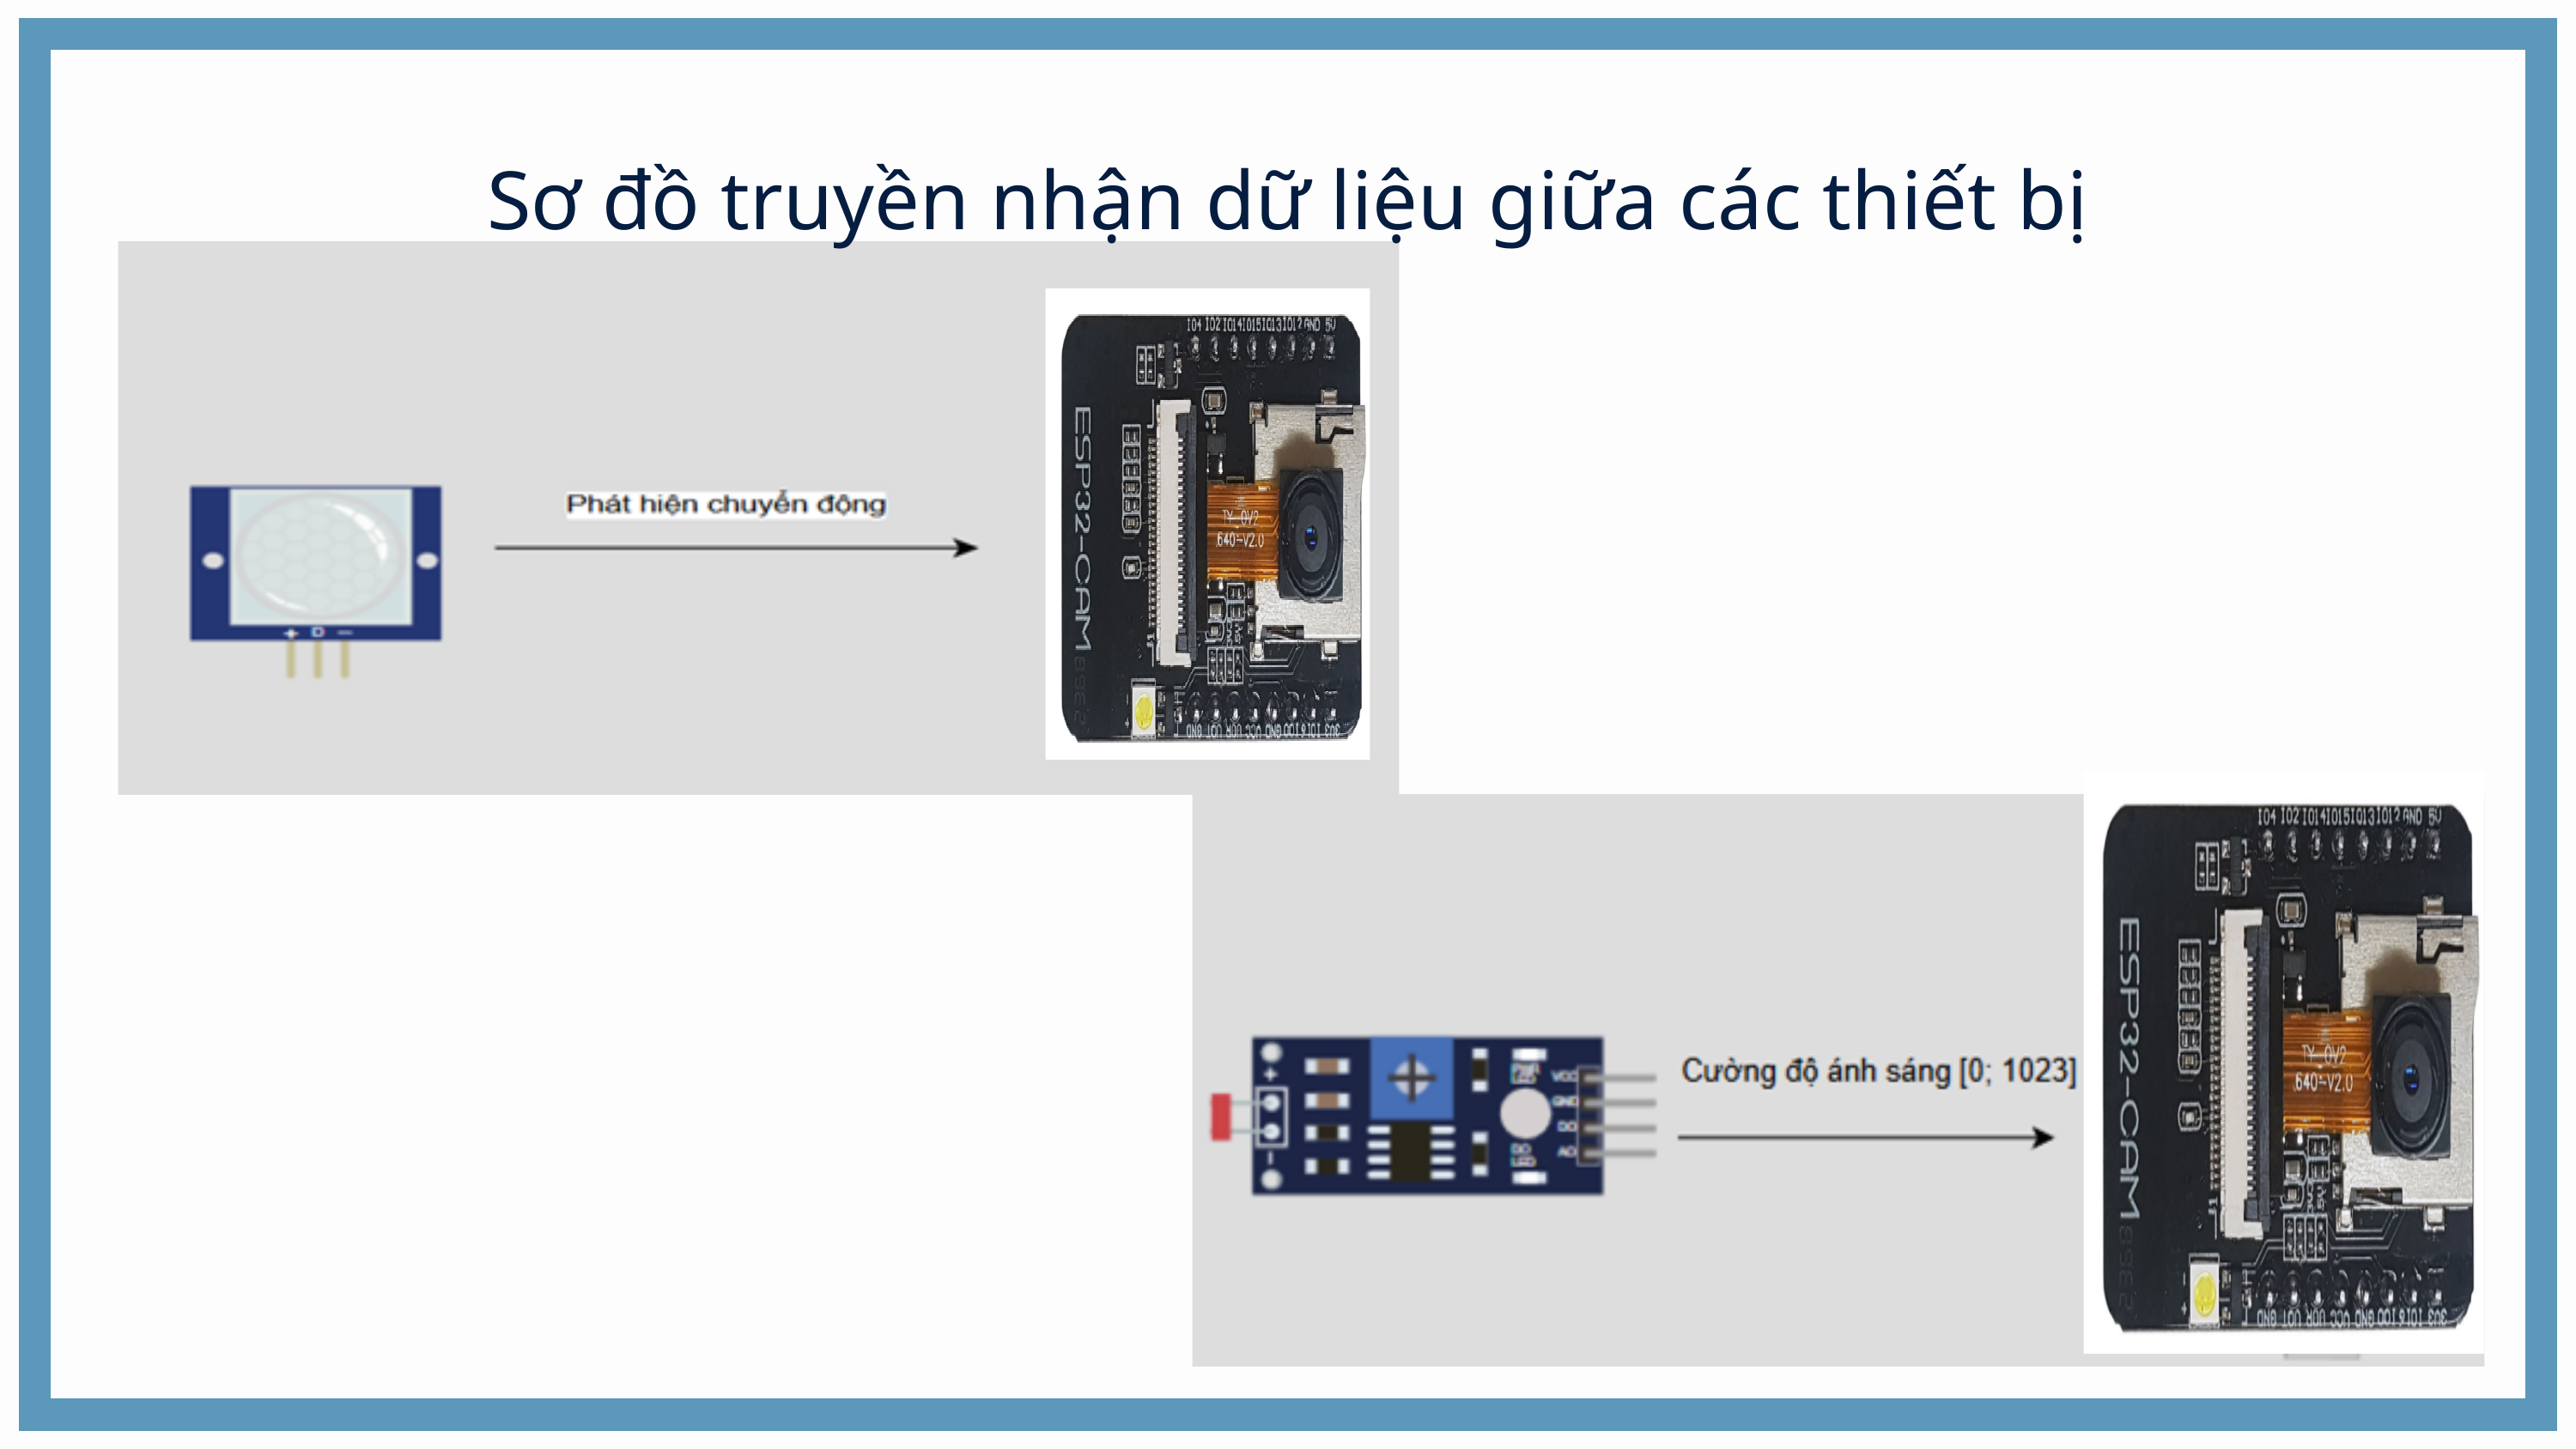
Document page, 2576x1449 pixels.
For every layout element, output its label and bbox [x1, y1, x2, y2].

text_box [34, 33, 2542, 1415]
